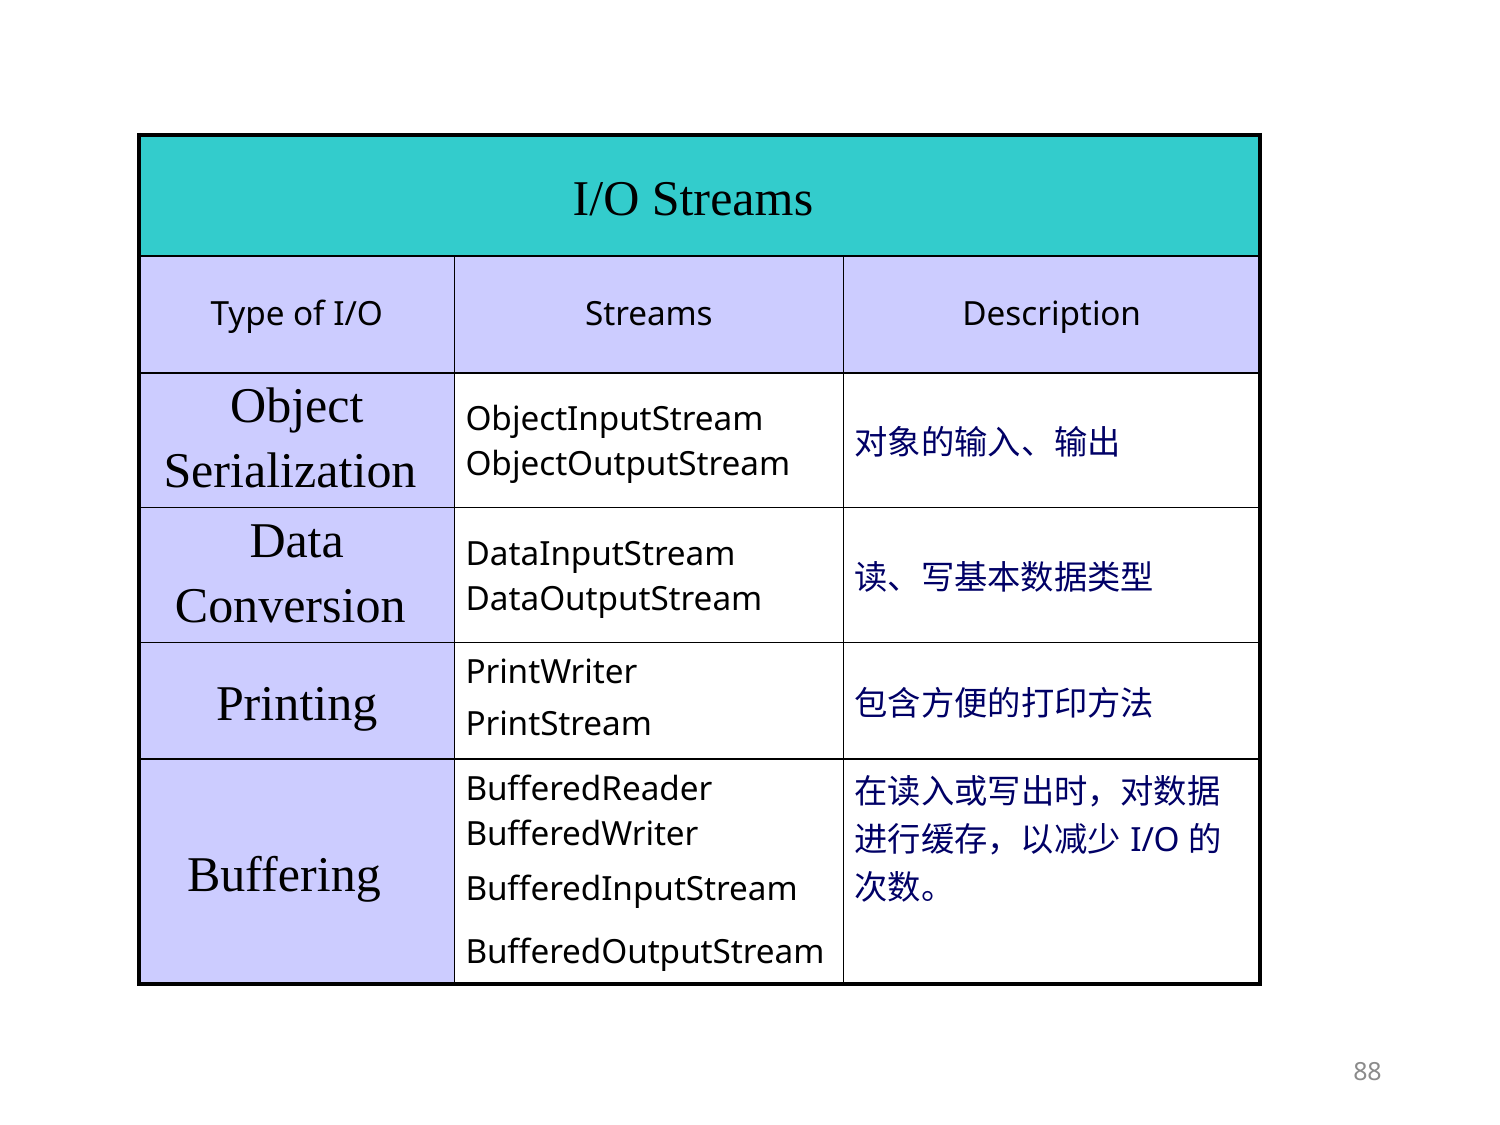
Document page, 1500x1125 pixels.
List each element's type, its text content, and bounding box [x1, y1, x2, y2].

table_cell Data Conversion [141, 508, 454, 642]
slide_number 88 [1059, 1042, 1397, 1103]
table_header I/O Streams [141, 137, 1258, 255]
table_cell Description [844, 257, 1258, 372]
table_cell 在读入或写出时，对数据进行缓存，以减少I/O的次数。 [844, 760, 1258, 982]
table_cell 对象的输入、输出 [844, 374, 1258, 507]
table_cell DataInputStream DataOutputStream [455, 508, 843, 642]
table_cell Buffering [141, 760, 454, 982]
table_cell PrintWriter PrintStream [455, 643, 843, 758]
table_cell Streams [455, 257, 843, 372]
table_cell ObjectInputStream ObjectOutputStream [455, 374, 843, 507]
table_cell 读、写基本数据类型 [844, 508, 1258, 642]
table_cell 包含方便的打印方法 [844, 643, 1258, 758]
table_cell Object Serialization [141, 374, 454, 507]
table_cell Type of I/O [141, 257, 454, 372]
table_cell Printing [141, 643, 454, 758]
table_cell BufferedReader BufferedWriter BufferedInputStream BufferedOutputStream [455, 760, 843, 982]
